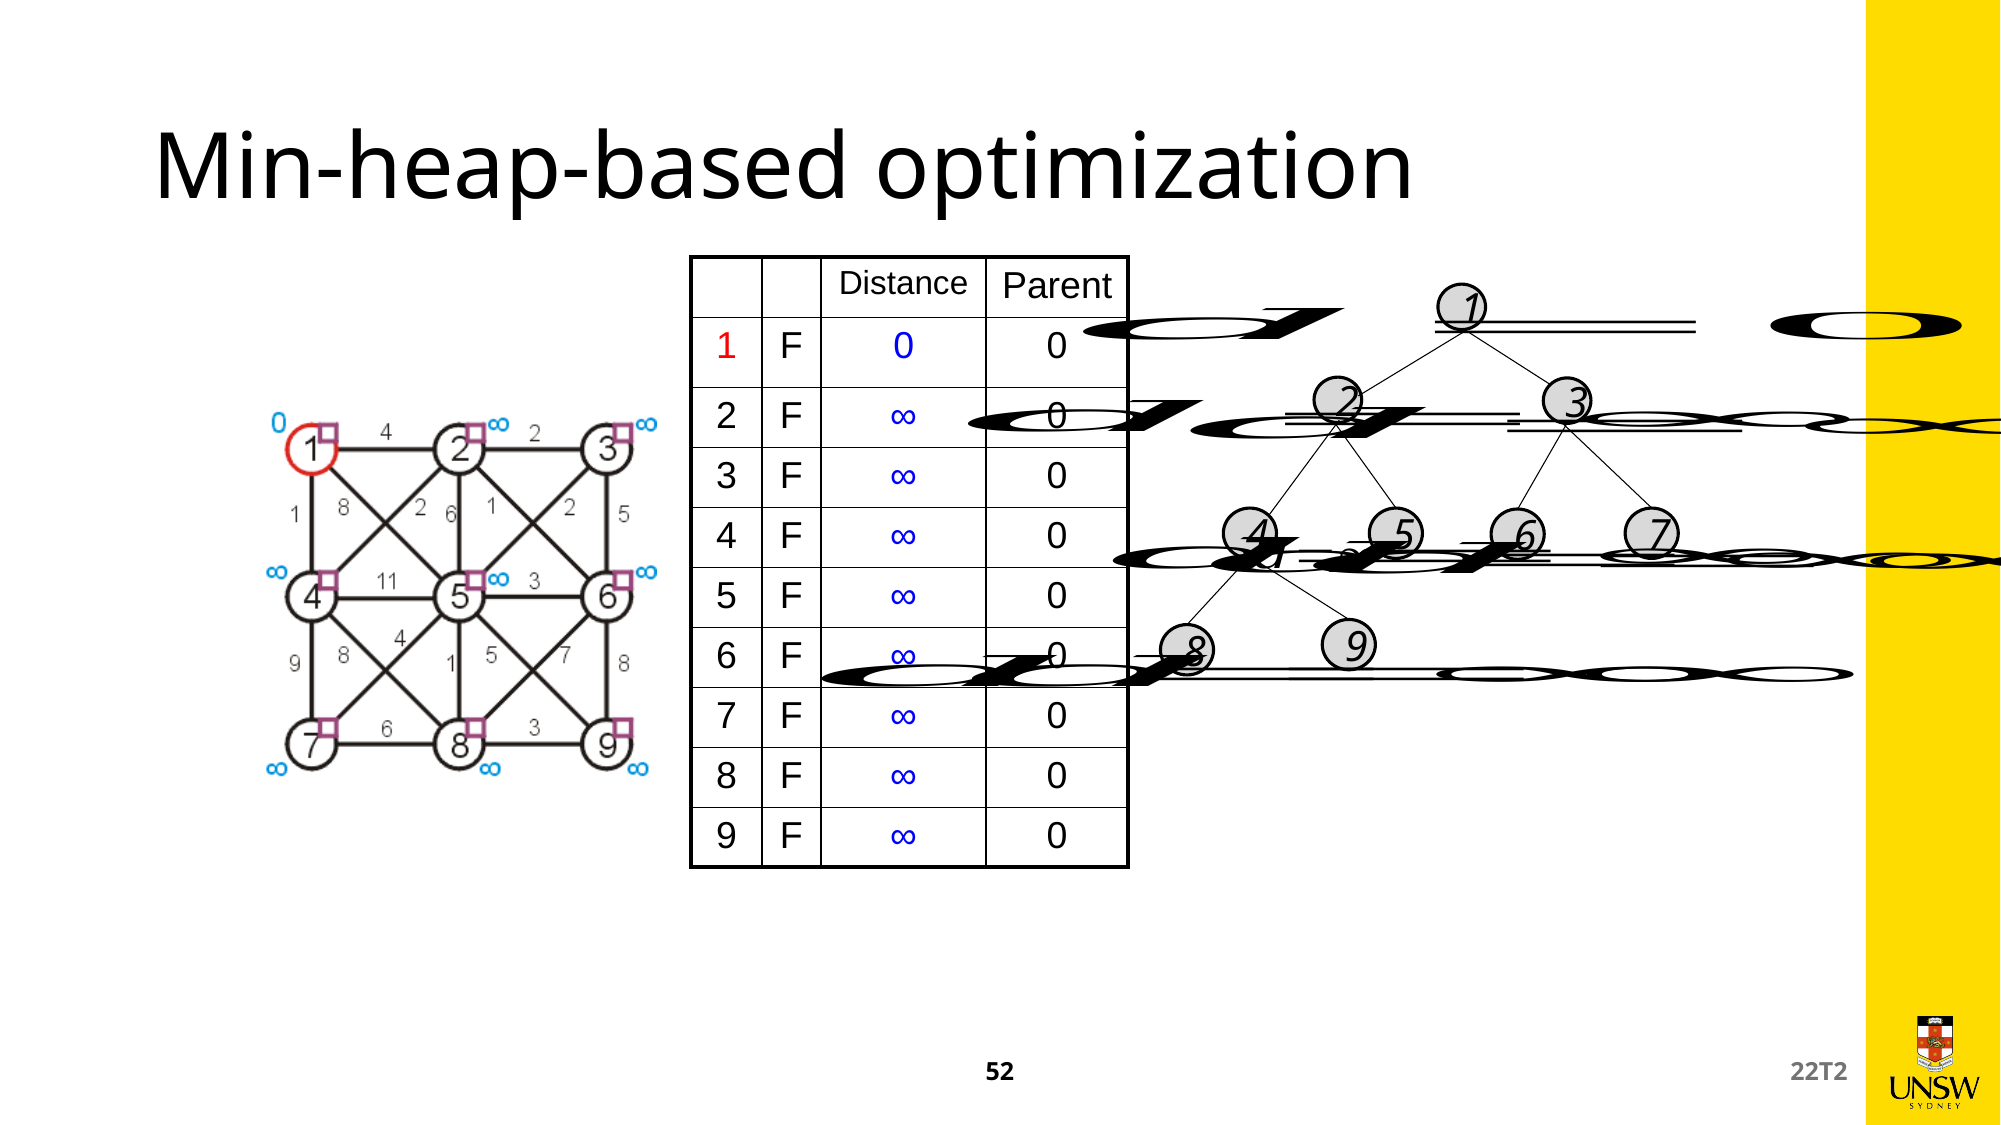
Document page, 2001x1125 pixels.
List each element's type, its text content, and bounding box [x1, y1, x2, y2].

table_cell F [763, 688, 820, 747]
table_cell 2 [693, 388, 761, 447]
table_cell ∞ [822, 448, 985, 507]
table_cell ∞ [822, 688, 985, 747]
table_cell 6 [693, 628, 761, 687]
text_box 6 [1490, 508, 1546, 550]
table_cell 0 [822, 318, 985, 387]
table_cell 5 [693, 568, 761, 627]
table_cell ∞ [907, 683, 985, 687]
table_cell 0 [987, 657, 1015, 668]
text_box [1268, 420, 1340, 516]
picture [254, 408, 657, 786]
table_cell F [763, 748, 820, 807]
table_cell ∞ [822, 568, 985, 627]
table_cell 0 [987, 688, 1126, 747]
table_cell F [763, 568, 820, 627]
table_cell 1 [693, 318, 761, 387]
text_box 3 [1542, 376, 1592, 420]
picture [1890, 1016, 1980, 1109]
table_cell ∞ [822, 508, 985, 567]
slide_number 52 [774, 1042, 1225, 1103]
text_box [1336, 425, 1396, 508]
text_box 1 [1436, 283, 1487, 321]
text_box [1248, 555, 1349, 620]
text_box 7 [1624, 507, 1680, 549]
footer 22T2 [1225, 1042, 1863, 1103]
table_cell F [763, 388, 820, 447]
text_box 2 [1312, 376, 1363, 413]
table_cell ∞ [822, 628, 985, 676]
table_cell 0 [987, 508, 1126, 567]
table_header [693, 278, 761, 317]
table_cell 0 [987, 628, 1126, 666]
title Min-heap-based optimization [137, 59, 1863, 278]
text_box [1561, 422, 1652, 509]
table_cell F [763, 508, 820, 567]
table_cell 9 [693, 808, 761, 865]
table_cell F [763, 628, 820, 687]
text_box 4 [1222, 507, 1278, 550]
table_cell ∞ [863, 667, 985, 684]
text_box 6 [1502, 556, 1533, 560]
table_cell 0 [1010, 412, 1126, 429]
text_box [1464, 329, 1551, 385]
table_header Distance [822, 278, 985, 317]
table_cell 0 [987, 318, 1126, 387]
table_cell 0 [987, 428, 1126, 447]
table_cell 0 [1058, 683, 1126, 687]
text_box 8 [1174, 670, 1205, 676]
table_header [763, 278, 820, 317]
text_box 8 [1159, 623, 1215, 668]
table_cell F [763, 318, 820, 387]
table_cell ∞ [822, 748, 985, 807]
text_box 9 [1321, 618, 1377, 668]
table_cell ∞ [822, 681, 877, 687]
text_box 5 [1368, 507, 1424, 550]
table_cell ∞ [822, 808, 985, 865]
table_cell F [763, 808, 820, 865]
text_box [1358, 331, 1465, 396]
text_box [1517, 421, 1569, 509]
table_cell 0 [987, 448, 1126, 507]
table_cell 0 [987, 748, 1126, 807]
text_box 1 [1443, 323, 1480, 331]
table_cell 0 [987, 388, 1126, 416]
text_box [1187, 559, 1248, 625]
table_cell 4 [693, 508, 761, 567]
table_cell 7 [693, 688, 761, 747]
table_cell F [763, 448, 820, 507]
table_cell ∞ [822, 388, 985, 447]
table_cell 8 [693, 748, 761, 807]
table_cell 3 [693, 448, 761, 507]
table_header Parent [987, 278, 1126, 317]
table_cell 0 [987, 808, 1126, 865]
text_box 4 [1227, 549, 1243, 555]
text_box 5 [1384, 554, 1413, 560]
table_cell 0 [1014, 667, 1126, 684]
table_cell 0 [987, 568, 1126, 627]
text_box 7 [1631, 550, 1671, 554]
